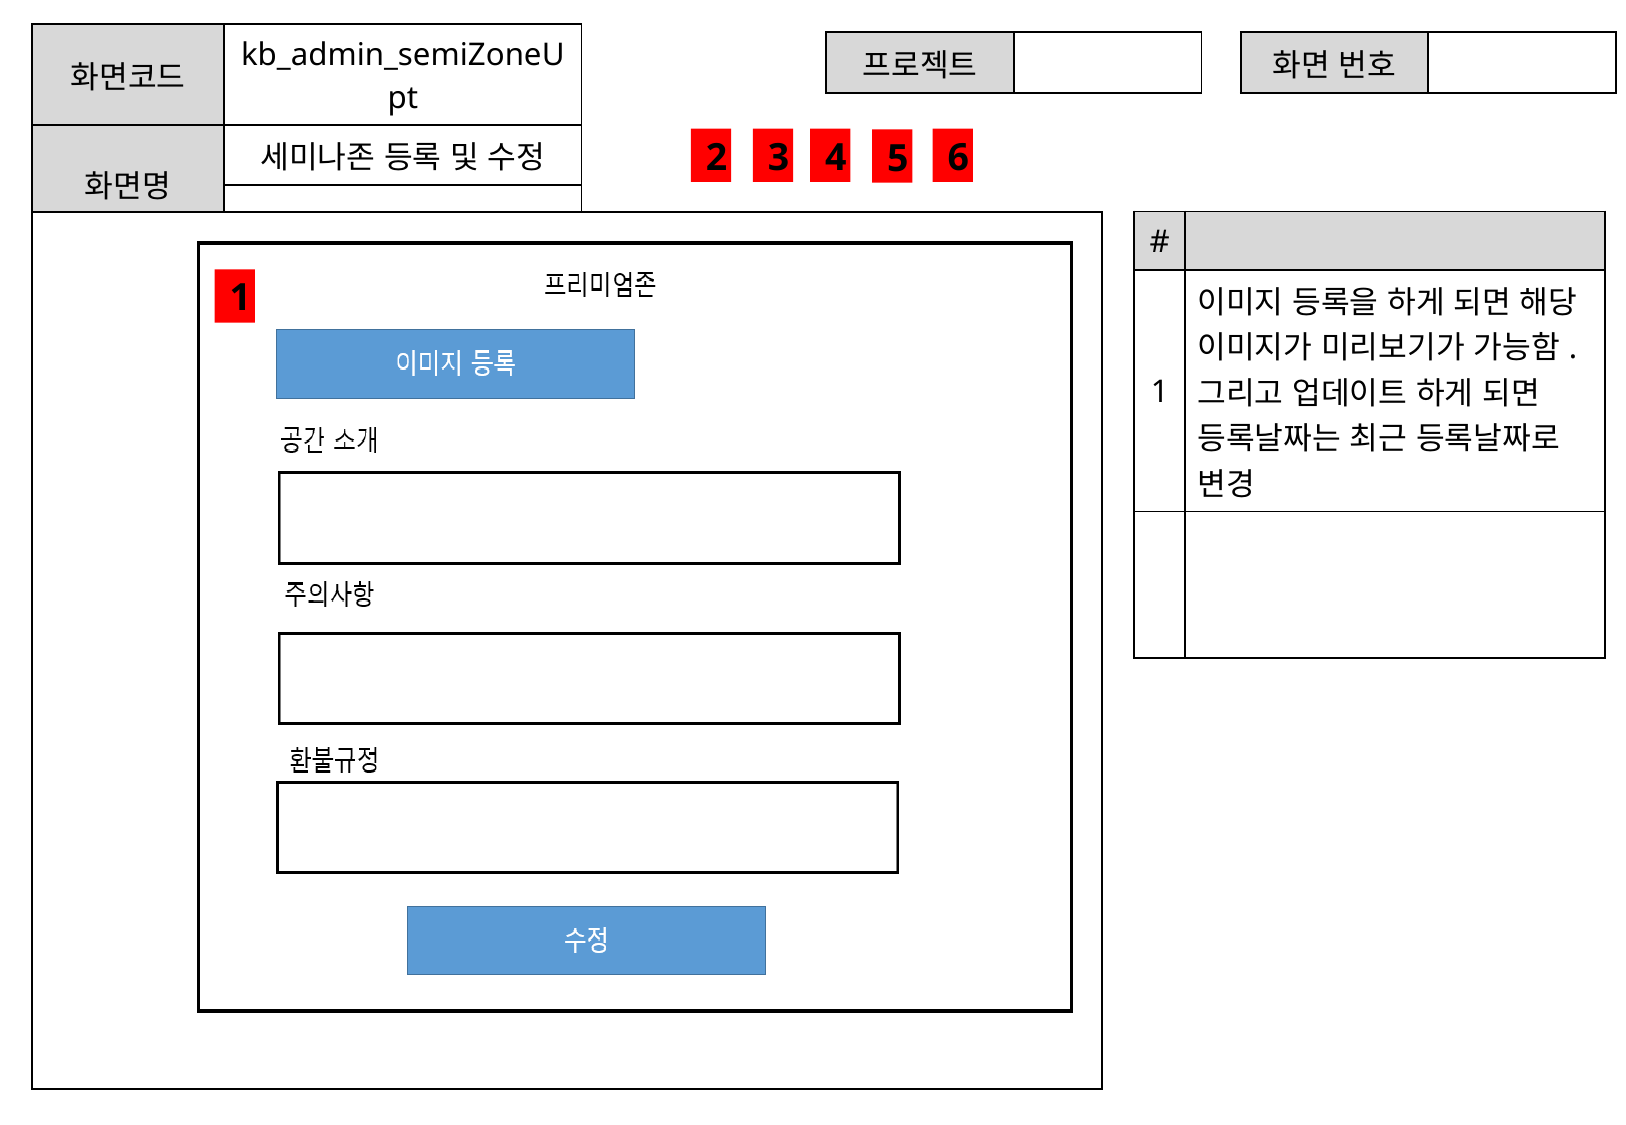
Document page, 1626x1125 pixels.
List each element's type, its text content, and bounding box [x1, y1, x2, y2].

text_box 3 [752, 128, 794, 182]
table_header [1429, 33, 1615, 92]
table_cell 화면명 [33, 126, 223, 211]
text_box 4 [810, 128, 851, 182]
table_cell [1135, 512, 1184, 657]
table_cell [1186, 512, 1604, 657]
table_header kb_admin_semiZoneUpt [225, 25, 581, 124]
table_header 프로젝트 [827, 33, 1013, 92]
table_cell 세미나존 등록 및 수정 [225, 126, 581, 184]
table_header 화면코드 [33, 25, 223, 124]
table_cell 이미지 등록을 하게 되면 해당 이미지가 미리보기가 가능함. 그리고 업데이트 하게 되면 등록날짜는 최근 등록날짜로 변경 [1186, 271, 1604, 511]
text_box 2 [690, 128, 732, 182]
table_cell 1 [1135, 271, 1184, 511]
table_header # [1135, 212, 1184, 269]
picture [184, 227, 1089, 1030]
table_header 화면 번호 [1242, 33, 1427, 92]
text_box 6 [932, 128, 973, 182]
table_cell [225, 186, 581, 211]
text_box [31, 211, 1103, 1090]
text_box 5 [872, 129, 913, 183]
table_header [1186, 212, 1604, 269]
table_header [1015, 33, 1201, 92]
